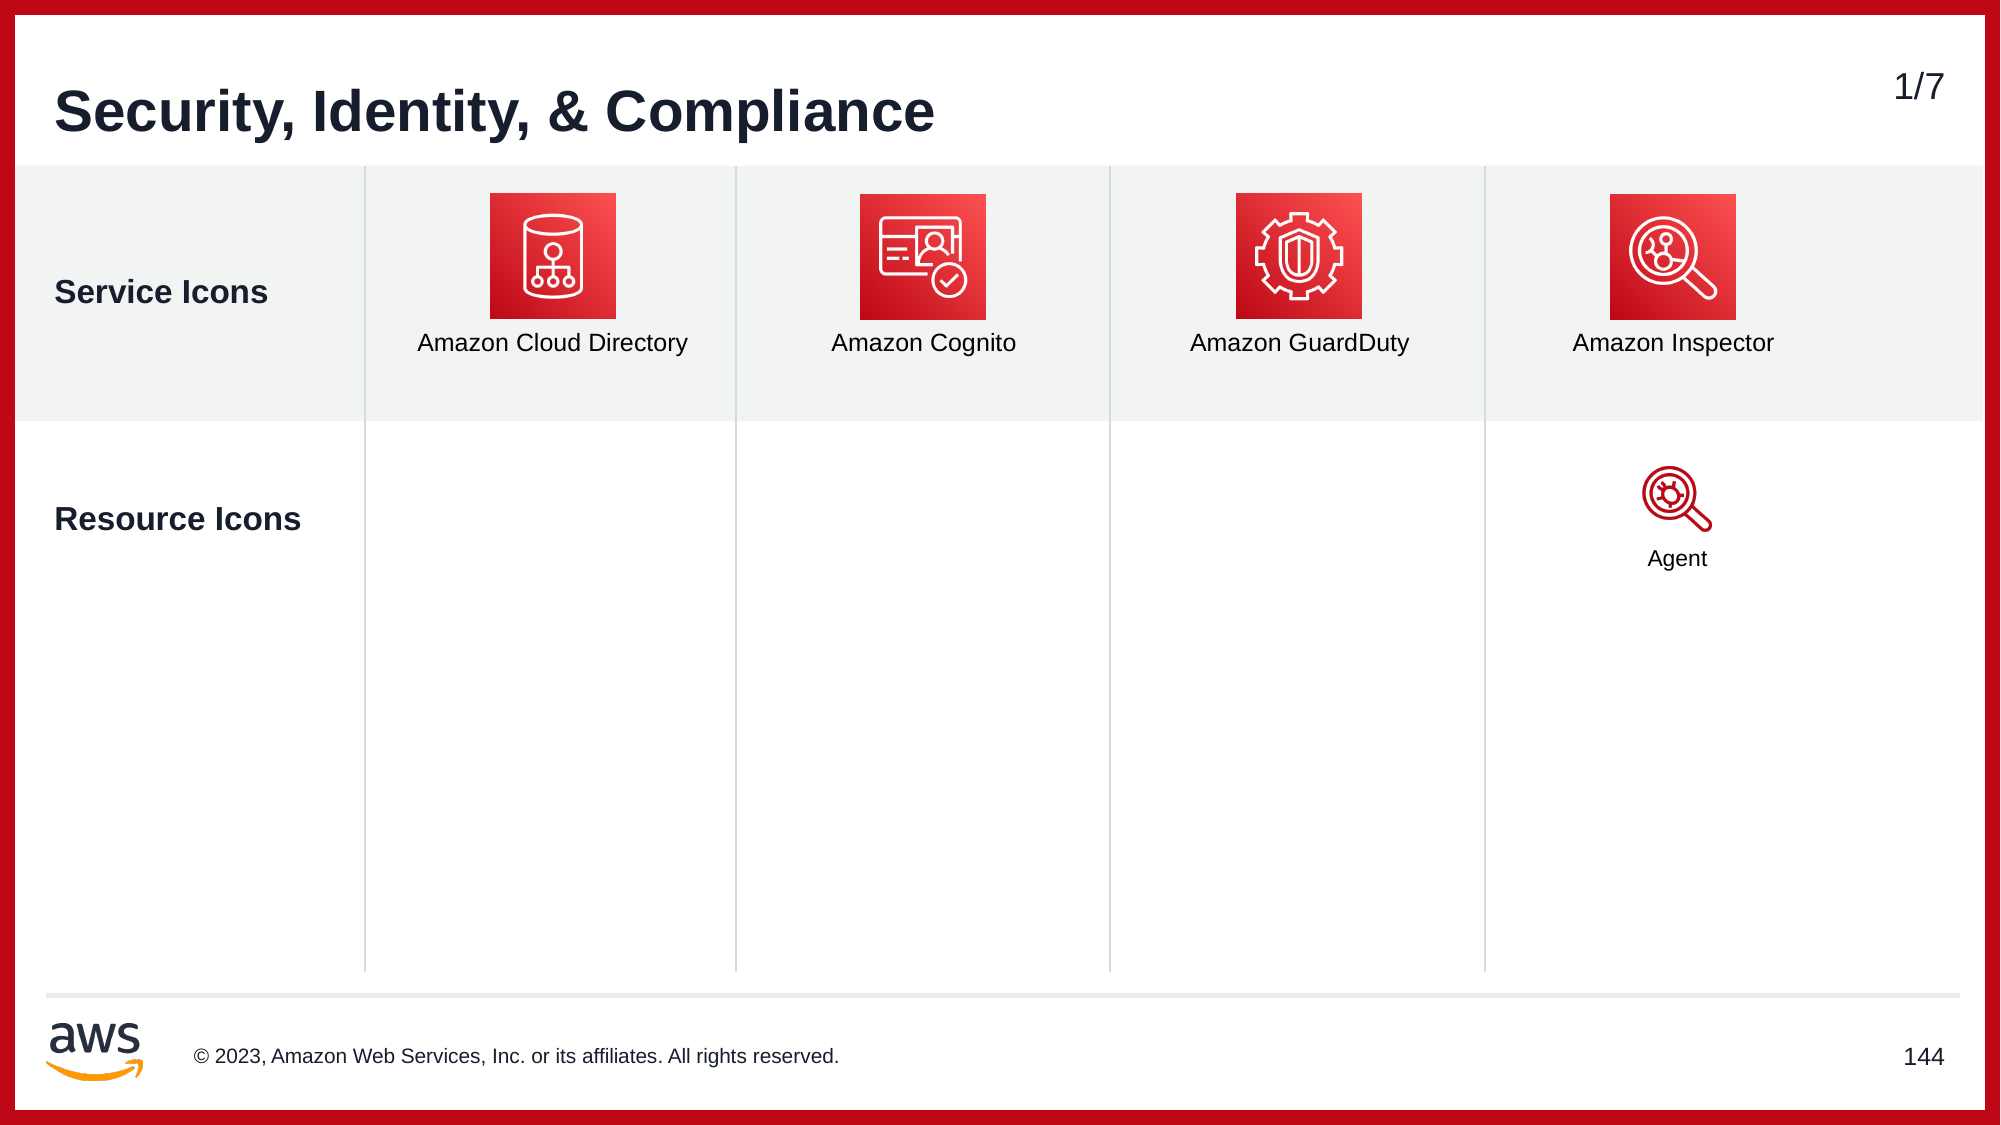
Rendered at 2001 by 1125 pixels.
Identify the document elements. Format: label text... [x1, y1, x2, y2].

picture [1638, 461, 1715, 537]
title Security, Identity, & Compliance [39, 59, 1457, 166]
text_box Amazon GuardDuty [1113, 319, 1484, 364]
footer © 2023, Amazon Web Services, Inc. or its affiliates. All rights reserved. [178, 1025, 911, 1086]
text_box Amazon Inspector [1493, 319, 1855, 364]
picture [1610, 194, 1736, 320]
text_box Amazon Cognito [736, 319, 1109, 364]
picture [860, 194, 986, 320]
picture [1236, 193, 1362, 319]
text_box Agent [1584, 536, 1771, 579]
slide_number 144 [1493, 1025, 1961, 1086]
text_box Amazon Cloud Directory [369, 319, 735, 364]
list 1/7 [1693, 59, 1961, 166]
picture [490, 193, 616, 319]
picture [46, 1023, 143, 1081]
